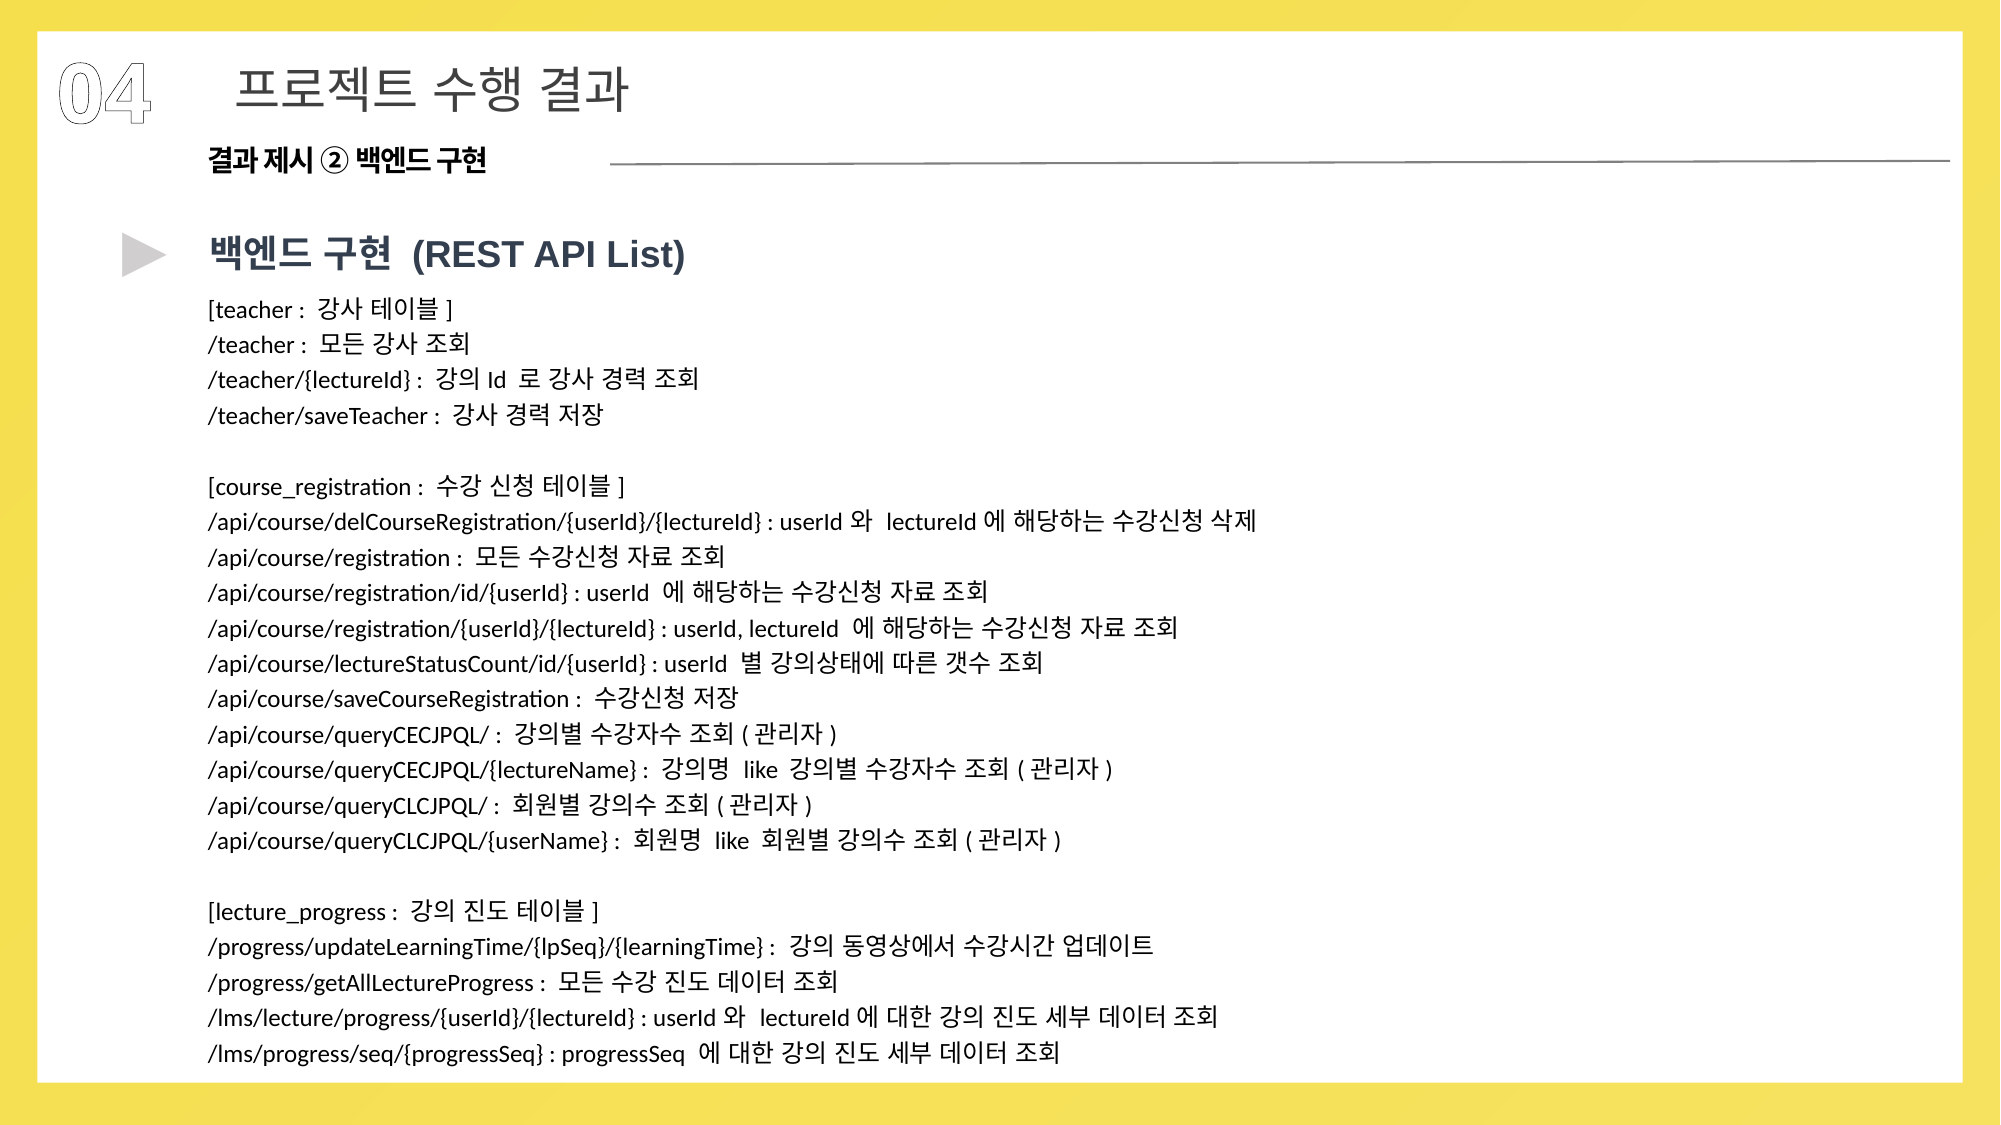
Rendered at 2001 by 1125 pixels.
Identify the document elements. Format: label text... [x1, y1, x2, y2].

text_box [teacher : 강사 테이블] /teacher : 모든 강사 조회 /teacher/{lectureId} : 강의Id 로 강사 경력 조회 /teacher/saveTeacher : 강사 경력 저장 [course_registration : 수강 신청 테이블] /api/course/delCourseRegistration/{userId}/{lectureId} : userId와 lectureId에 해당하는 수강신청 삭제 /api/course/registration : 모든 수강신청 자료 조회 /api/course/registration/id/{userId} : userId 에 해당하는 수강신청 자료 조회 /api/course/registration/{userId}/{lectureId} : userId, lectureId 에 해당하는 수강신청 자료 조회 /api/course/lectureStatusCount/id/{userId} : userId 별 강의상태에 따른 갯수 조회 /api/course/saveCourseRegistration : 수강신청 저장 /api/course/queryCECJPQL/ : 강의별 수강자수 조회(관리자) /api/course/queryCECJPQL/{lectureName} : 강의명 like 강의별 수강자수 조회(관리자) /api/course/queryCLCJPQL/ : 회원별 강의수 조회(관리자) /api/course/queryCLCJPQL/{userName} : 회원명 like 회원별 강의수 조회(관리자) [lecture_progress : 강의 진도 테이블] /progress/updateLearningTime/{lpSeq}/{learningTime} : 강의 동영상에서 수강시간 업데이트 /progress/getAllLectureProgress : 모든 수강 진도 데이터 조회 /lms/lecture/progress/{userId}/{lectureId} : userId와 lectureId에 대한 강의 진도 세부 데이터 조회 /lms/progress/seq/{progressSeq} : progressSeq 에 대한 강의 진도 세부 데이터 조회 [193, 280, 1378, 1075]
text_box ▶ [108, 204, 191, 290]
text_box 백엔드 구현 (REST API List) [194, 223, 1550, 283]
text_box 04 [41, 32, 233, 148]
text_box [610, 160, 1951, 165]
text_box [36, 30, 1964, 1084]
text_box 결과 제시 ② 백엔드 구현 [193, 134, 652, 185]
text_box 프로젝트 수행 결과 [220, 51, 647, 127]
